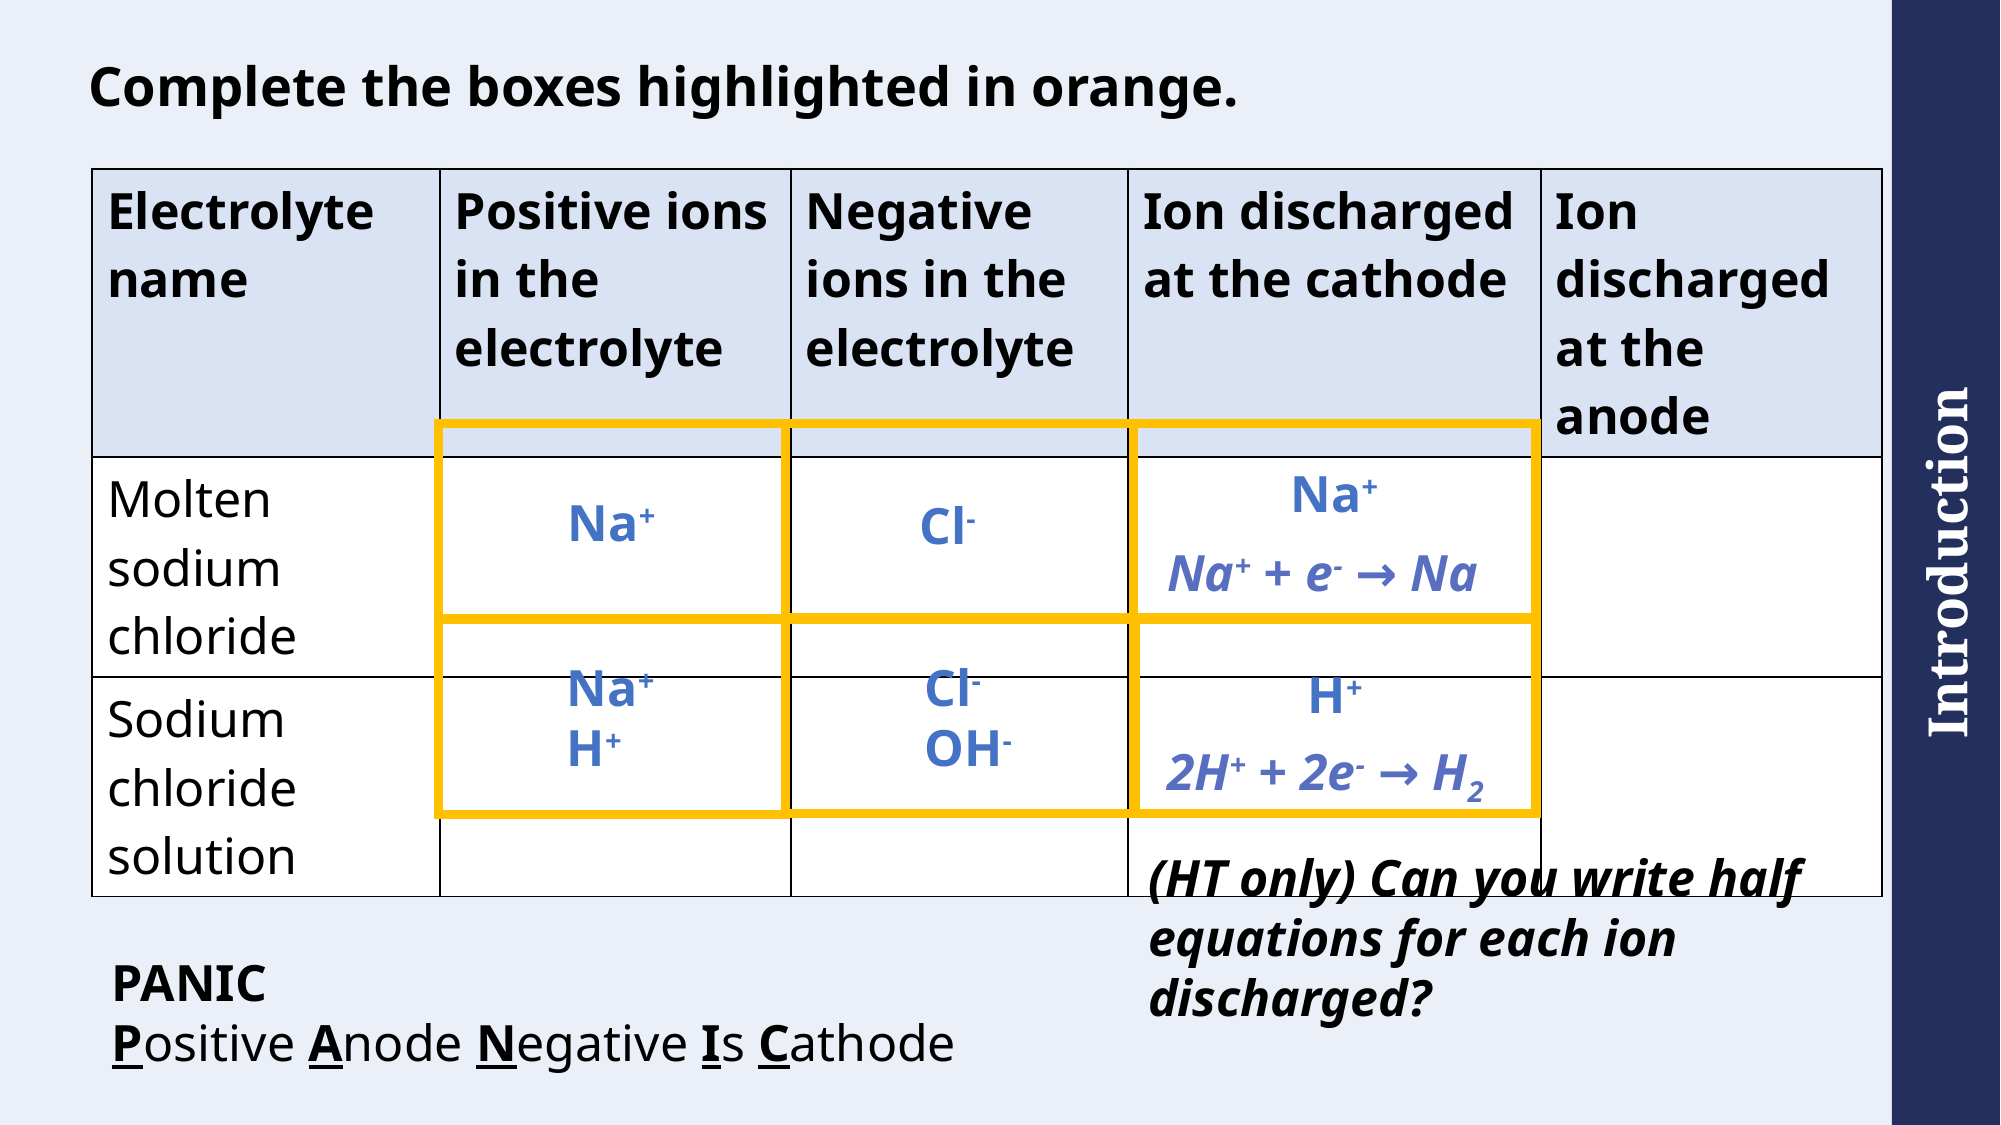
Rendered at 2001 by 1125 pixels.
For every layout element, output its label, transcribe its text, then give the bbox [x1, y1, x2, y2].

text_box Cl- OH- [909, 648, 1065, 784]
text_box Cl- [904, 486, 1060, 562]
table_cell [792, 815, 1127, 896]
text_box H+ [1292, 655, 1448, 731]
text_box [1135, 616, 1537, 815]
text_box Na+ [552, 483, 709, 559]
text_box [785, 616, 1134, 815]
title Complete the boxes highlighted in orange. [88, 0, 1831, 119]
table_cell [1542, 678, 1881, 896]
text_box 2H+ + 2e- → H2 [1152, 732, 1555, 816]
table_cell [1542, 458, 1881, 676]
text_box (HT only) Can you write half equations for each ion discharged? [1133, 839, 1831, 1034]
table_cell Sodium chloride solution [93, 678, 439, 896]
text_box Na+ + e- → Na [1152, 534, 1555, 610]
table_cell [441, 815, 790, 896]
text_box PANIC Positive Anode Negative Is Cathode [97, 944, 972, 1079]
text_box [437, 618, 787, 816]
table_header Ion discharged at the cathode [1129, 170, 1540, 456]
table_header Electrolyte name [93, 170, 439, 456]
table_header Negative ions in the electrolyte [792, 170, 1127, 422]
table_header Positive ions in the electrolyte [441, 170, 790, 422]
table_header Ion discharged at the anode [1542, 170, 1881, 456]
table_cell [1129, 678, 1540, 896]
text_box Na+ [1275, 455, 1431, 531]
text_box [437, 422, 785, 618]
text_box [1132, 422, 1537, 621]
table_cell Molten sodium chloride [93, 458, 437, 676]
text_box [785, 422, 1132, 616]
text_box Na+ H+ [551, 648, 708, 784]
